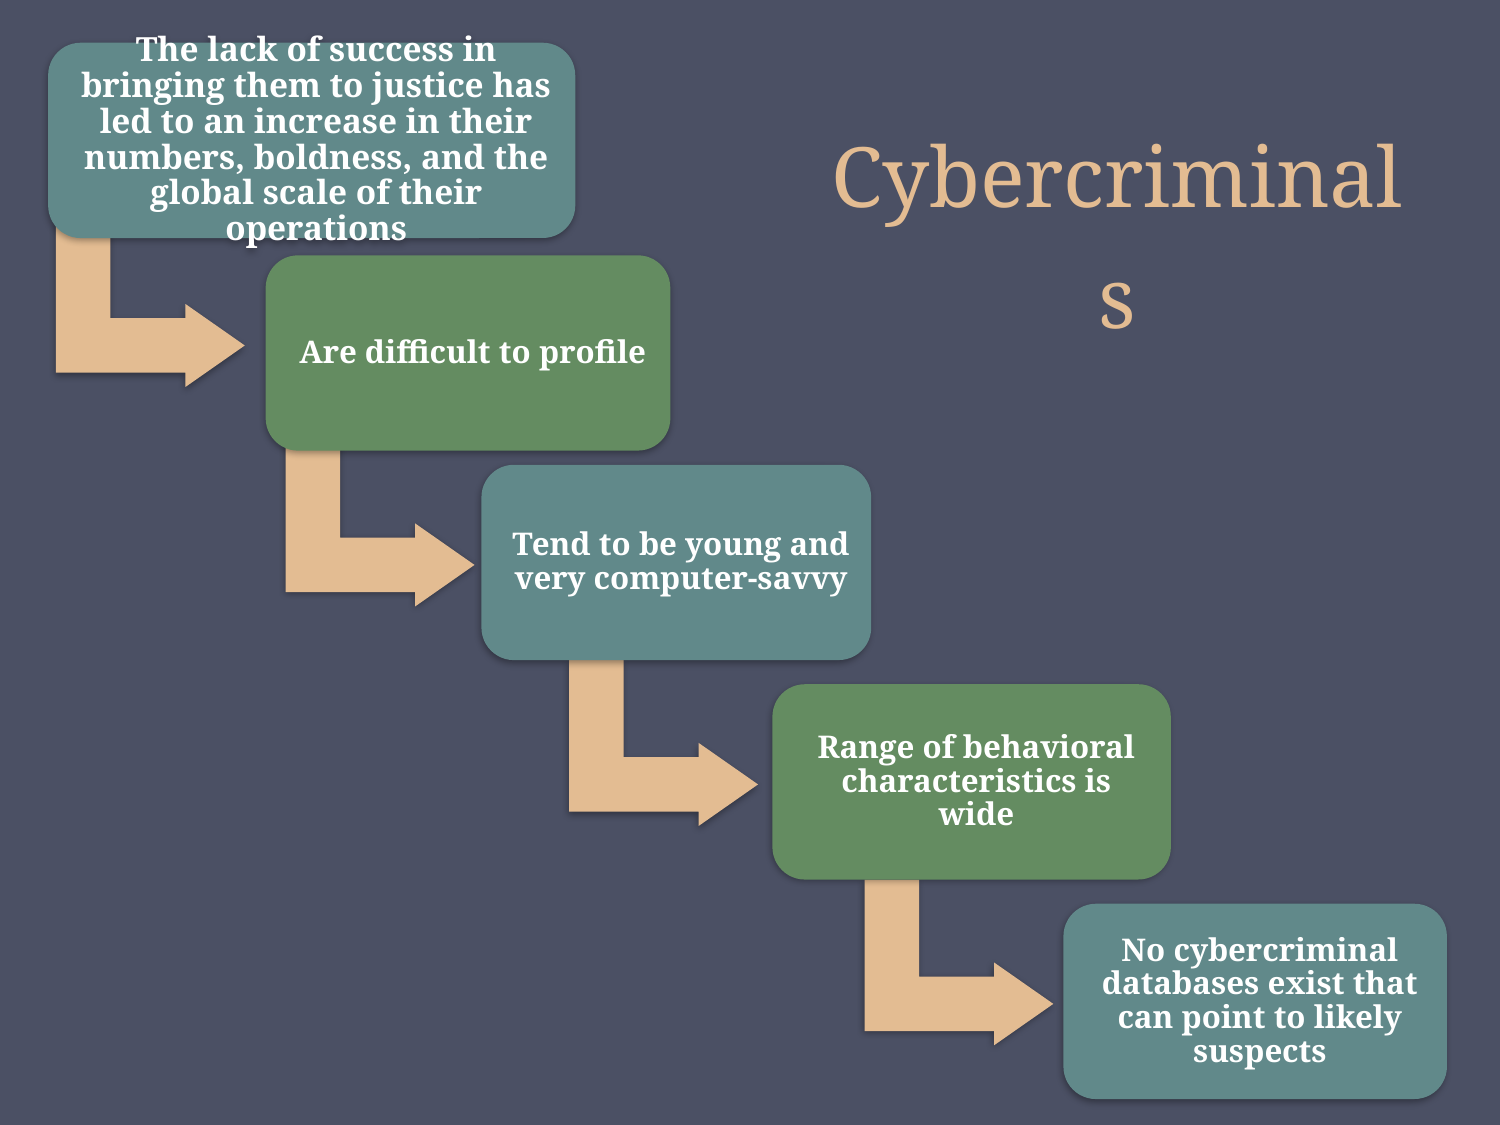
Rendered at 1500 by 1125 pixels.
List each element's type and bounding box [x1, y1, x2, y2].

list [0, 18, 1459, 1107]
